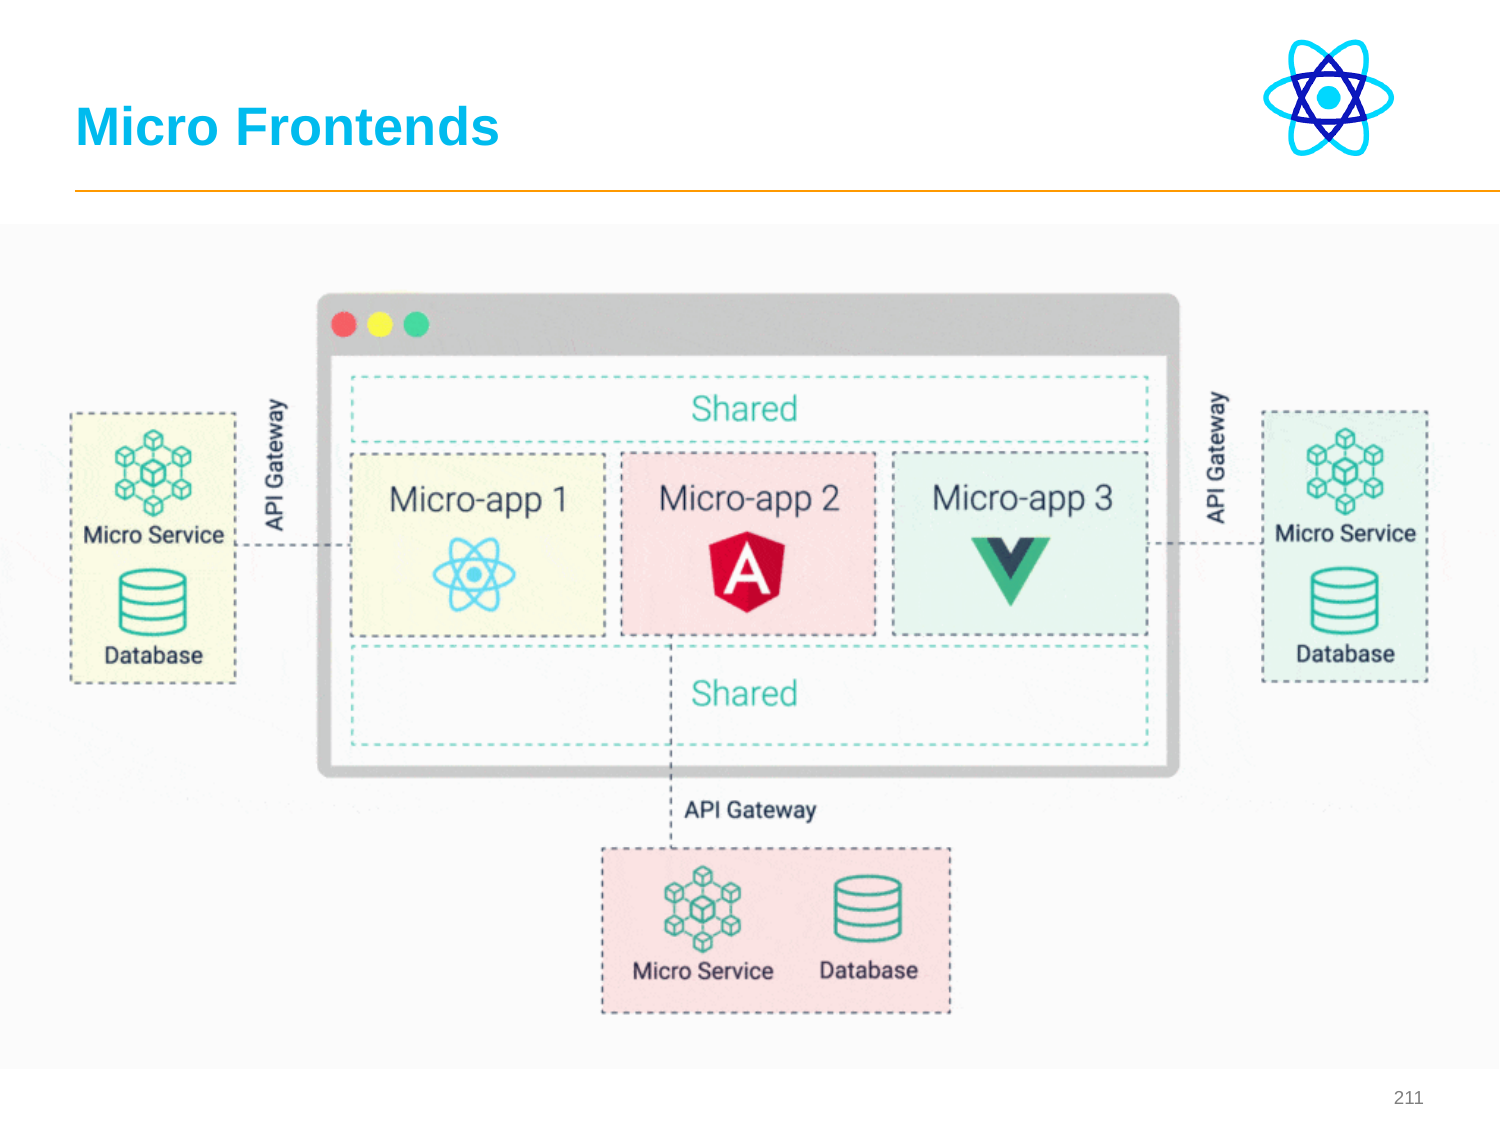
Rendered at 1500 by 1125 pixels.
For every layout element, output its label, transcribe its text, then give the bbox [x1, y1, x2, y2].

picture [0, 224, 1499, 1069]
title Micro Frontends [75, 27, 1422, 157]
